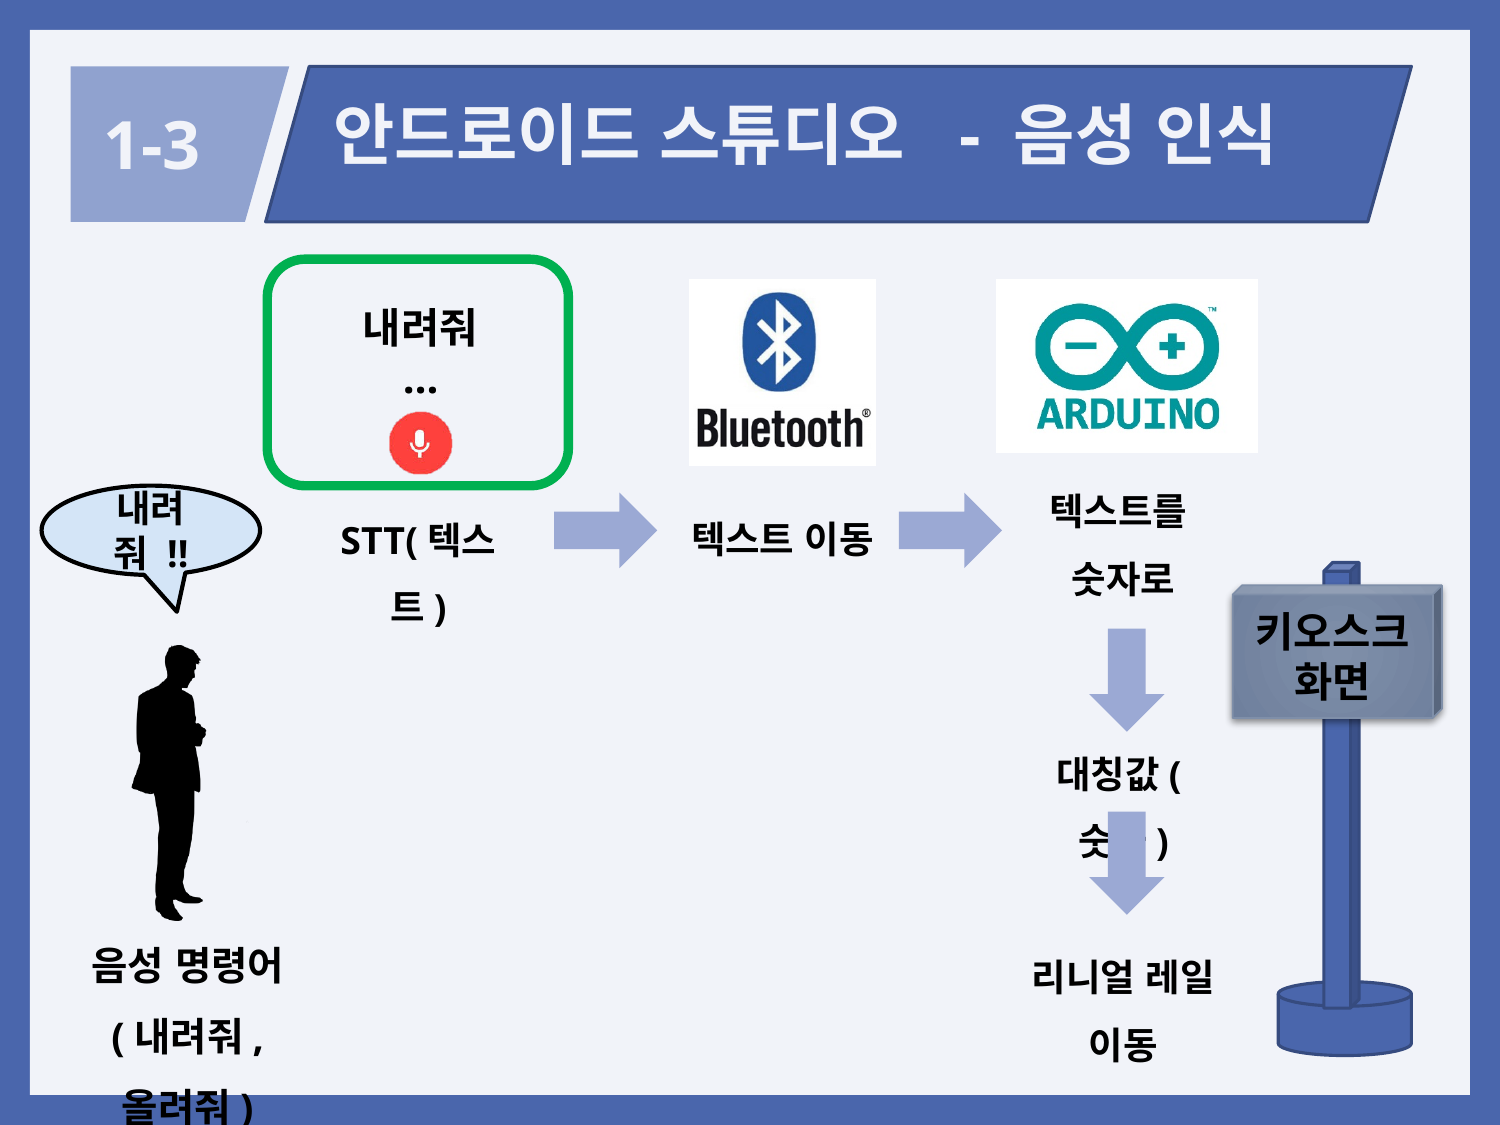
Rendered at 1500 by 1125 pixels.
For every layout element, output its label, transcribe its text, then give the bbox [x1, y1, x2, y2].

picture [380, 402, 461, 483]
text_box 텍스트 이동 [663, 485, 901, 568]
picture [120, 645, 259, 922]
text_box 1-3 [88, 95, 302, 191]
text_box [1322, 728, 1361, 1010]
text_box [1087, 627, 1166, 720]
picture [689, 279, 876, 466]
text_box [264, 64, 1413, 224]
text_box 텍스트를 숫자로 [1014, 461, 1233, 609]
text_box STT(텍스트) [306, 488, 530, 637]
text_box 키오스크 화면 [1231, 584, 1443, 719]
text_box 내려줘 !! [40, 484, 262, 614]
text_box 리니얼 레일 이동 [1014, 924, 1233, 1074]
text_box 안드로이드 스튜디오 - 음성 인식 [318, 85, 1365, 181]
text_box [897, 491, 1004, 570]
text_box [552, 491, 659, 570]
text_box [1276, 980, 1413, 1058]
text_box [1087, 810, 1166, 916]
text_box [265, 257, 570, 488]
text_box 대칭값(숫자) [1014, 720, 1233, 871]
text_box [1322, 560, 1361, 583]
text_box 내려줘 … [311, 294, 530, 410]
text_box 음성 명령어 (내려줘, 올려줘) [39, 909, 337, 1125]
text_box [69, 64, 291, 224]
picture [996, 279, 1258, 453]
